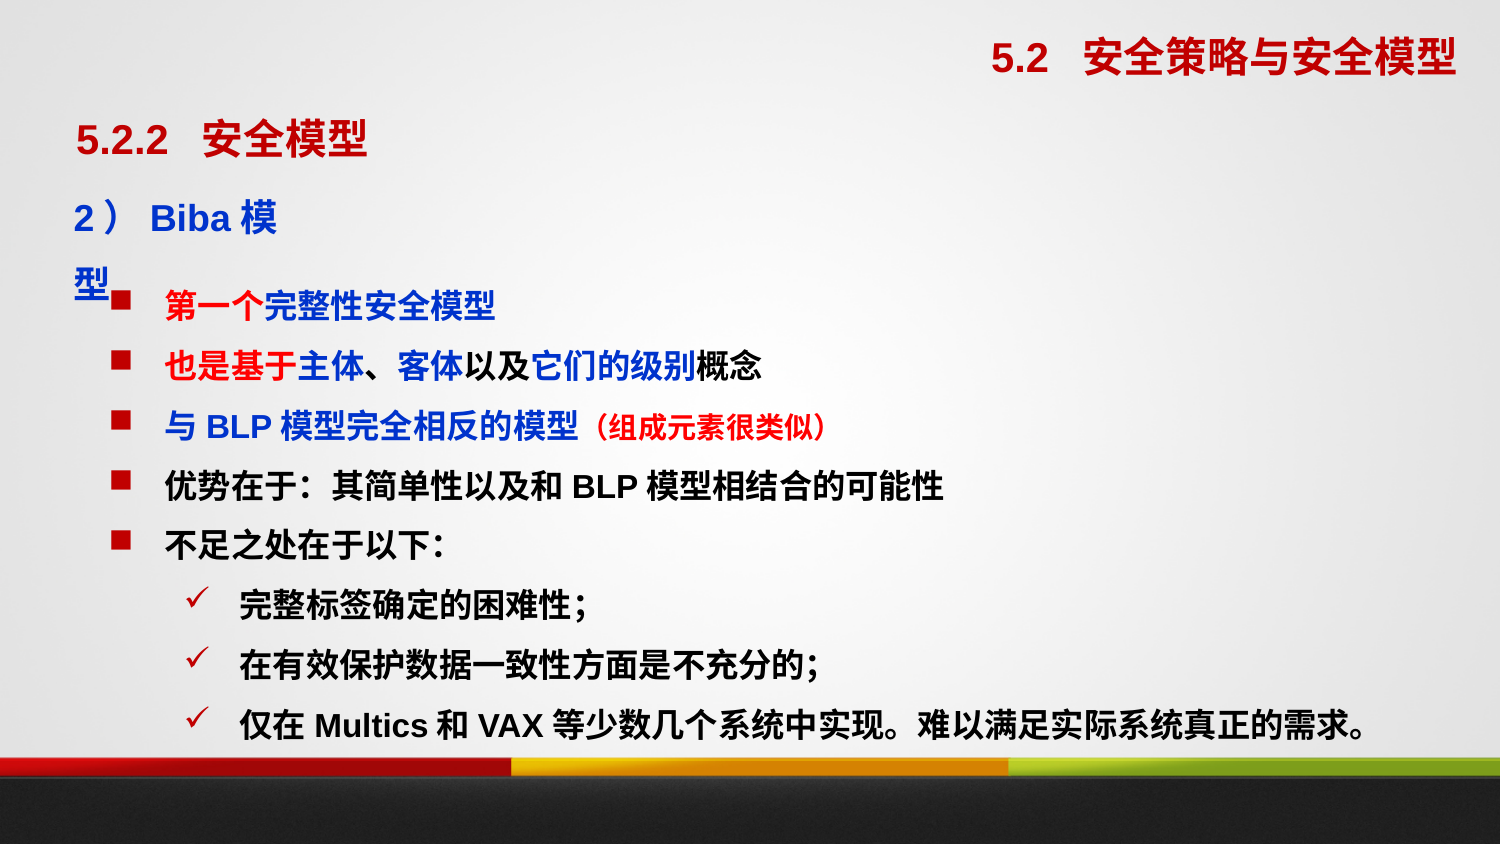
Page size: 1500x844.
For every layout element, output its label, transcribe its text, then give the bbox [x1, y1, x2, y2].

list 2）Biba模型 [58, 164, 329, 237]
text_box 5.2.2 安全模型 [58, 105, 387, 164]
text_box 5.2 安全策略与安全模型 [972, 23, 1477, 82]
picture [0, 0, 1500, 844]
text_box 第一个完整性安全模型 也是基于主体、客体以及它们的级别概念 与BLP模型完全相反的模型（组成元素很类似） 优势在于：其简单性以及和BLP模型相结合的可能性 不足之处在于以下： 完整标签确定的困难性； 在有效保护数据一致性方面是不充分的； 仅在Multics和VAX等少数几个系统中实现。难以满足实际系统真正的需求。 [93, 257, 1407, 694]
